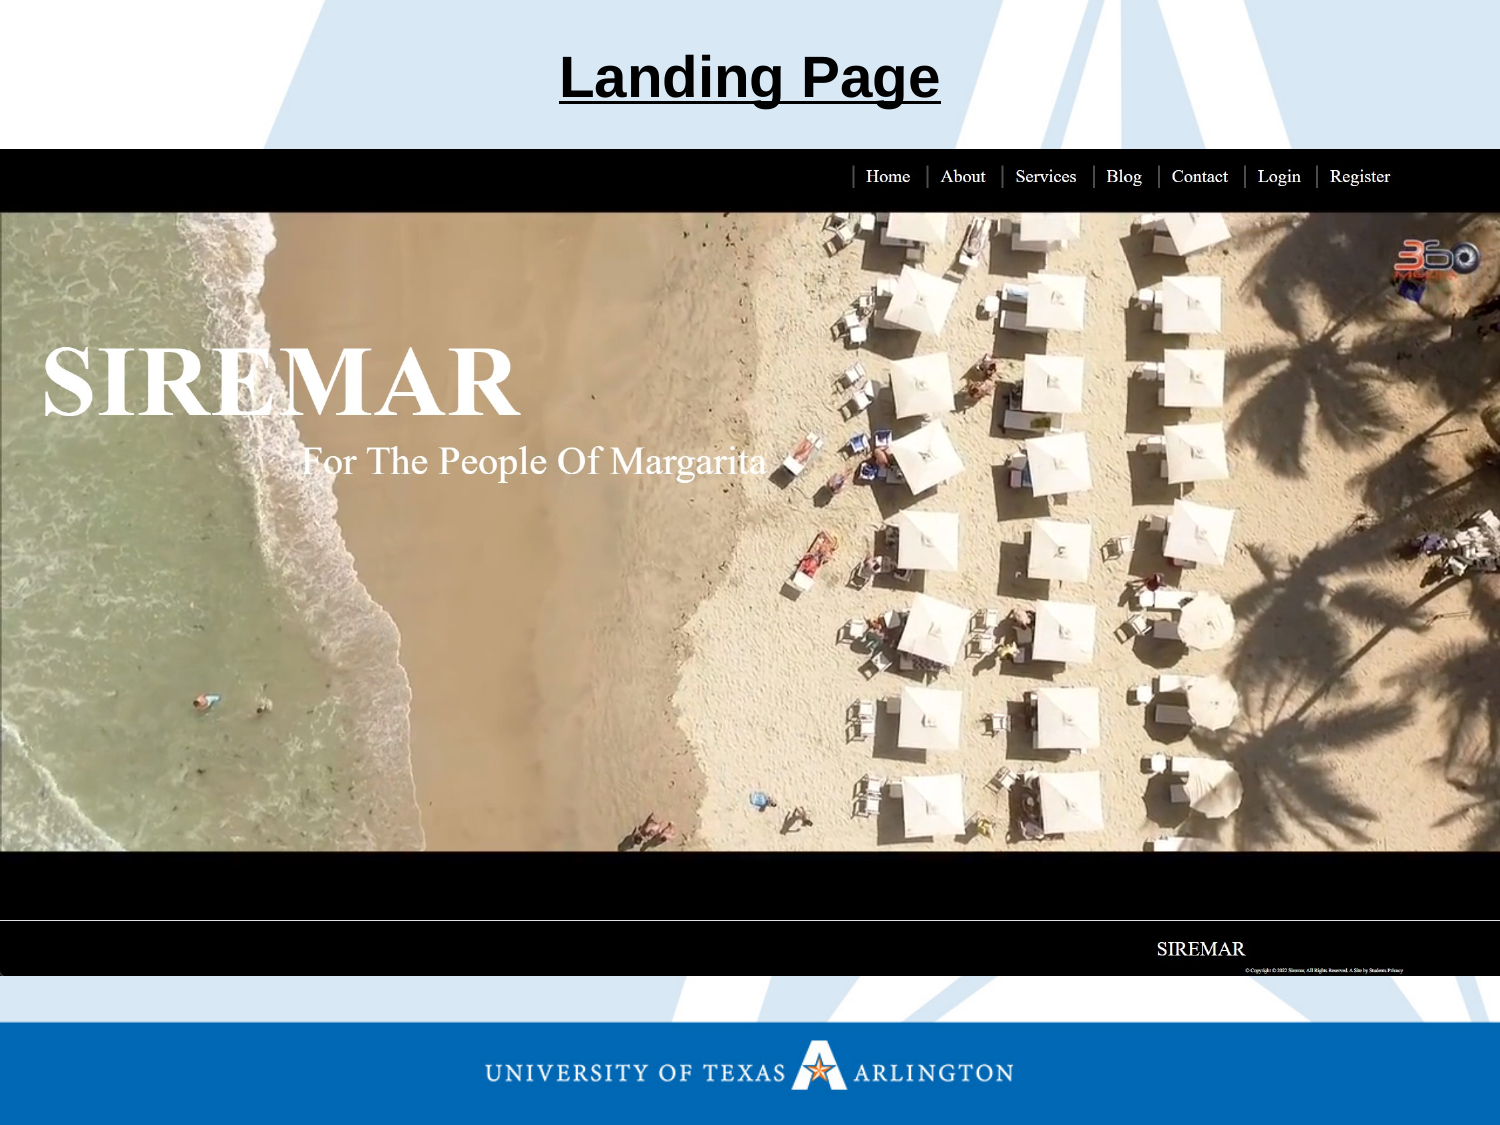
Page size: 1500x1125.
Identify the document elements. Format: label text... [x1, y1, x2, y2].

title Landing Page [75, 0, 1425, 147]
picture [0, 0, 1500, 1125]
